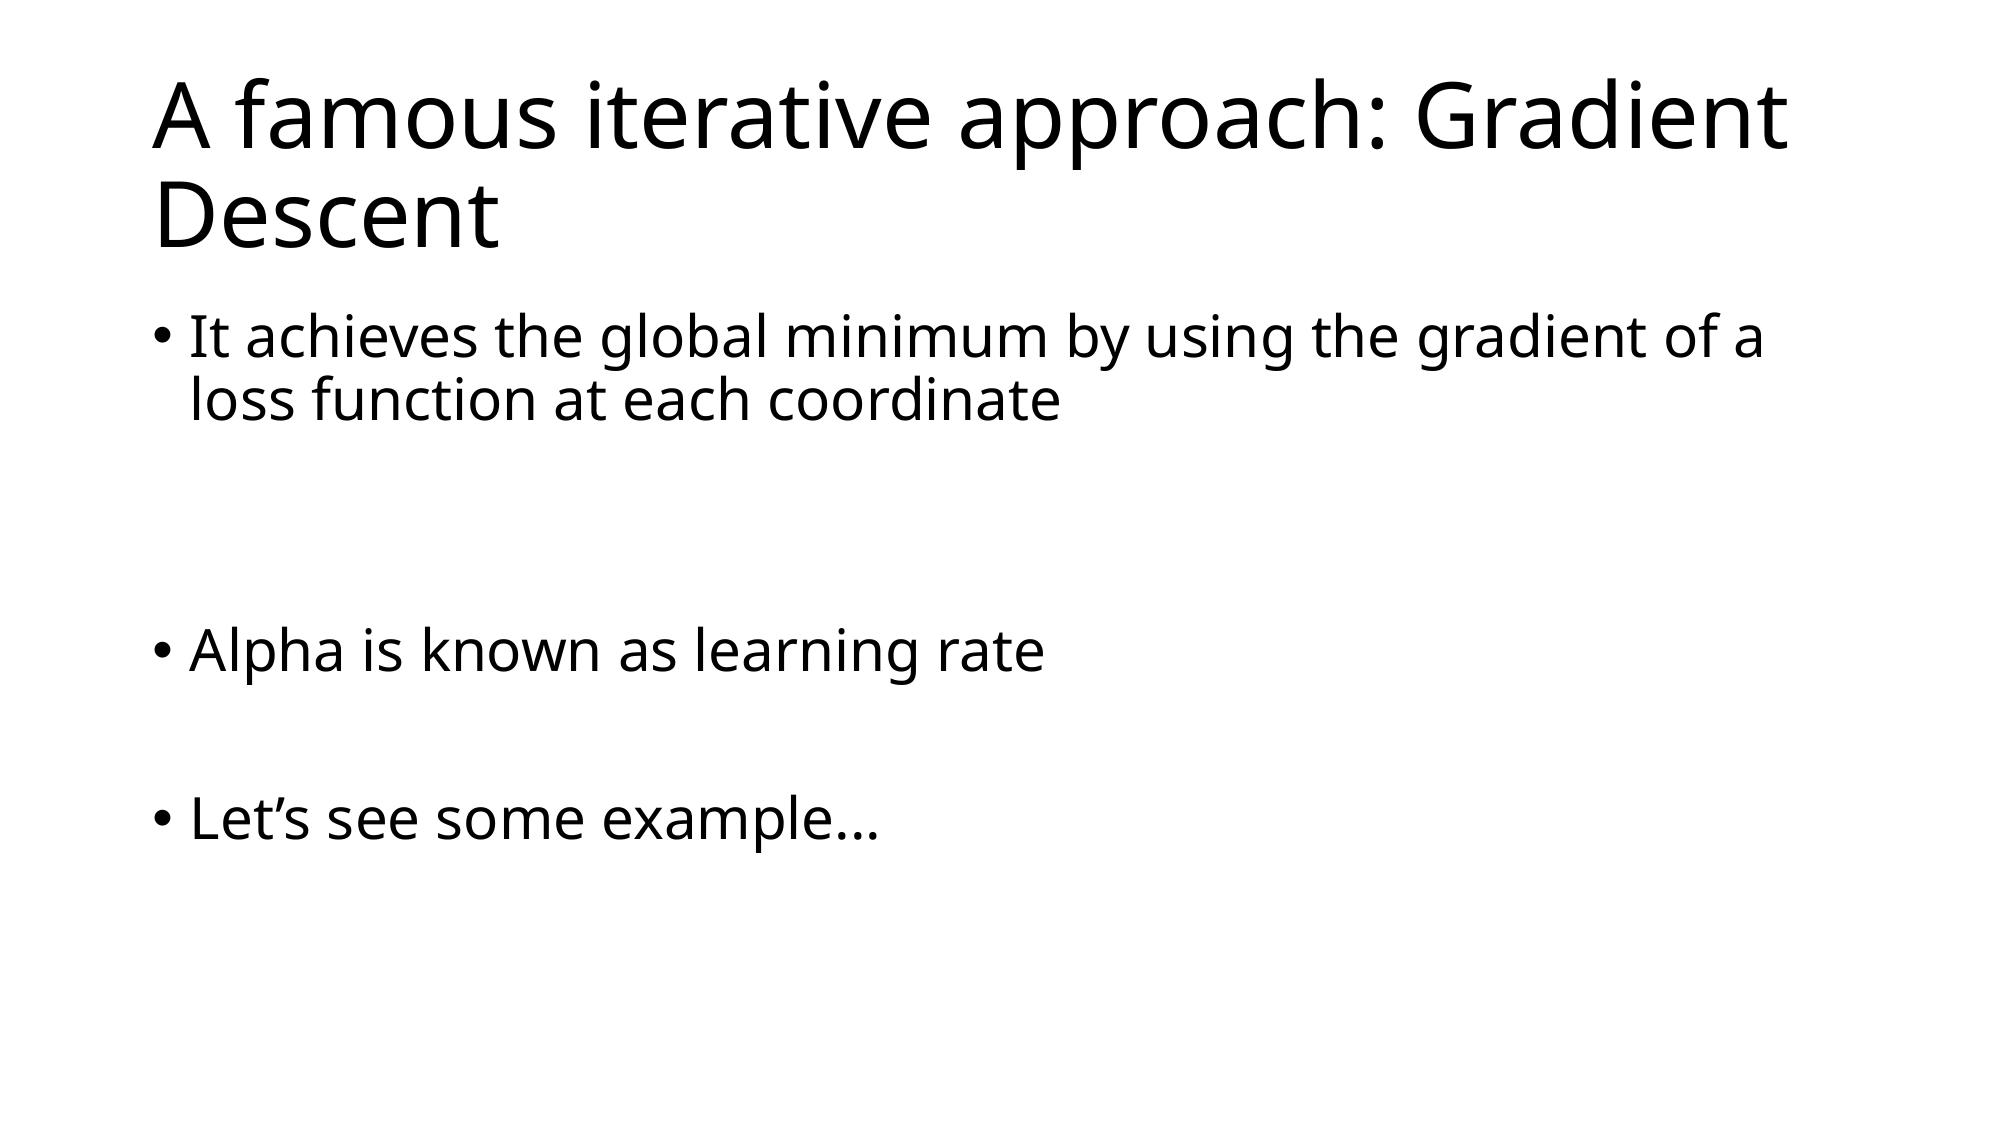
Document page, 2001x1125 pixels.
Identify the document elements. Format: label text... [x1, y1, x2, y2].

title A famous iterative approach: Gradient Descent [137, 59, 1863, 278]
